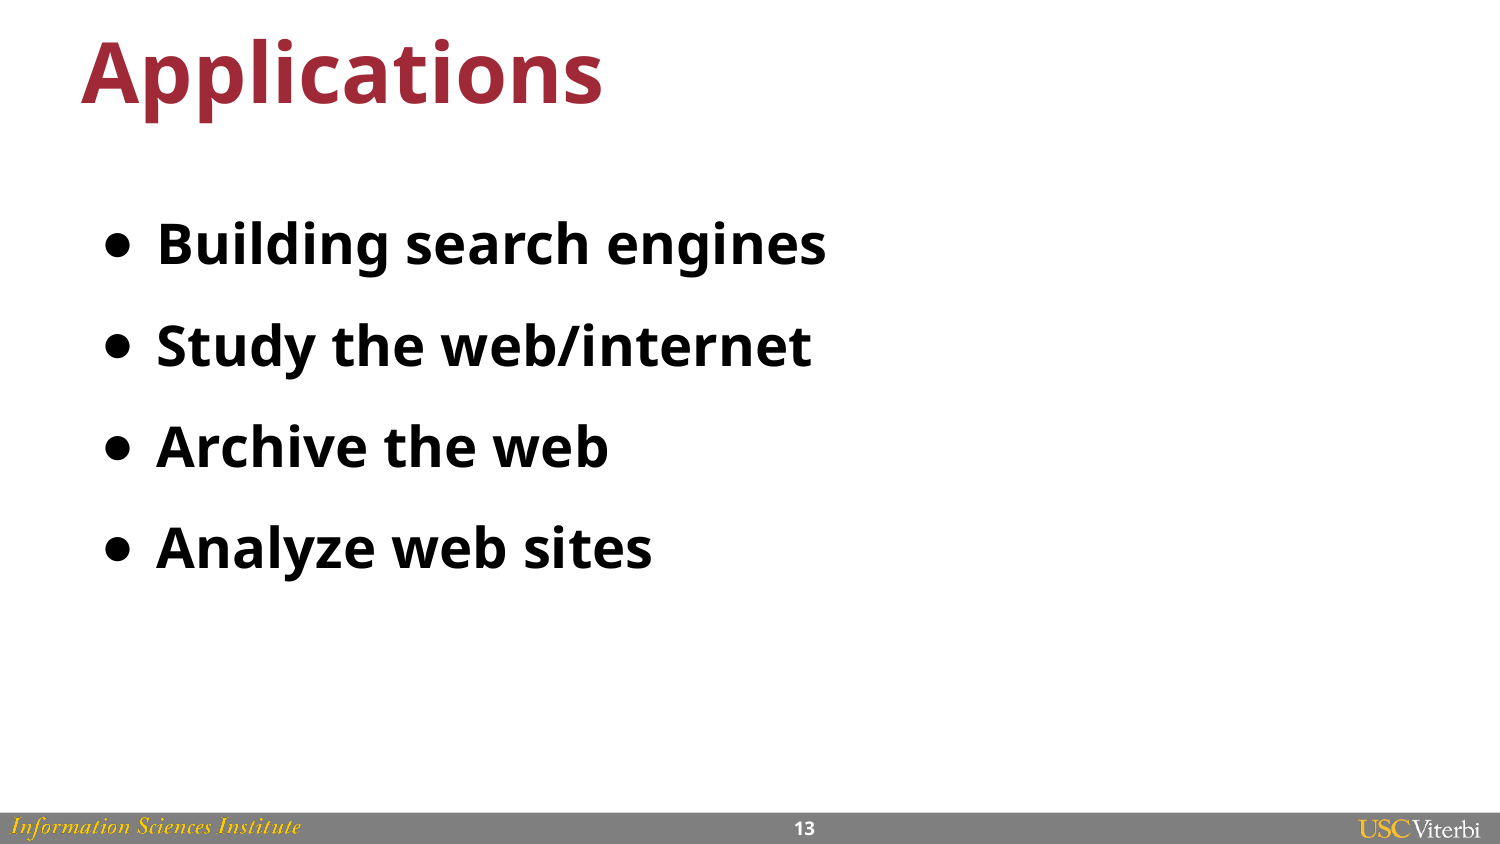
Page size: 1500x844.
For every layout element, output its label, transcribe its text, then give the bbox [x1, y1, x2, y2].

title Applications [66, 0, 1500, 141]
list Building search engines Study the web/internet Archive the web Analyze web sites [66, 167, 1500, 807]
slide_number ‹#› [763, 807, 831, 844]
picture [1358, 819, 1495, 839]
picture [9, 817, 301, 841]
